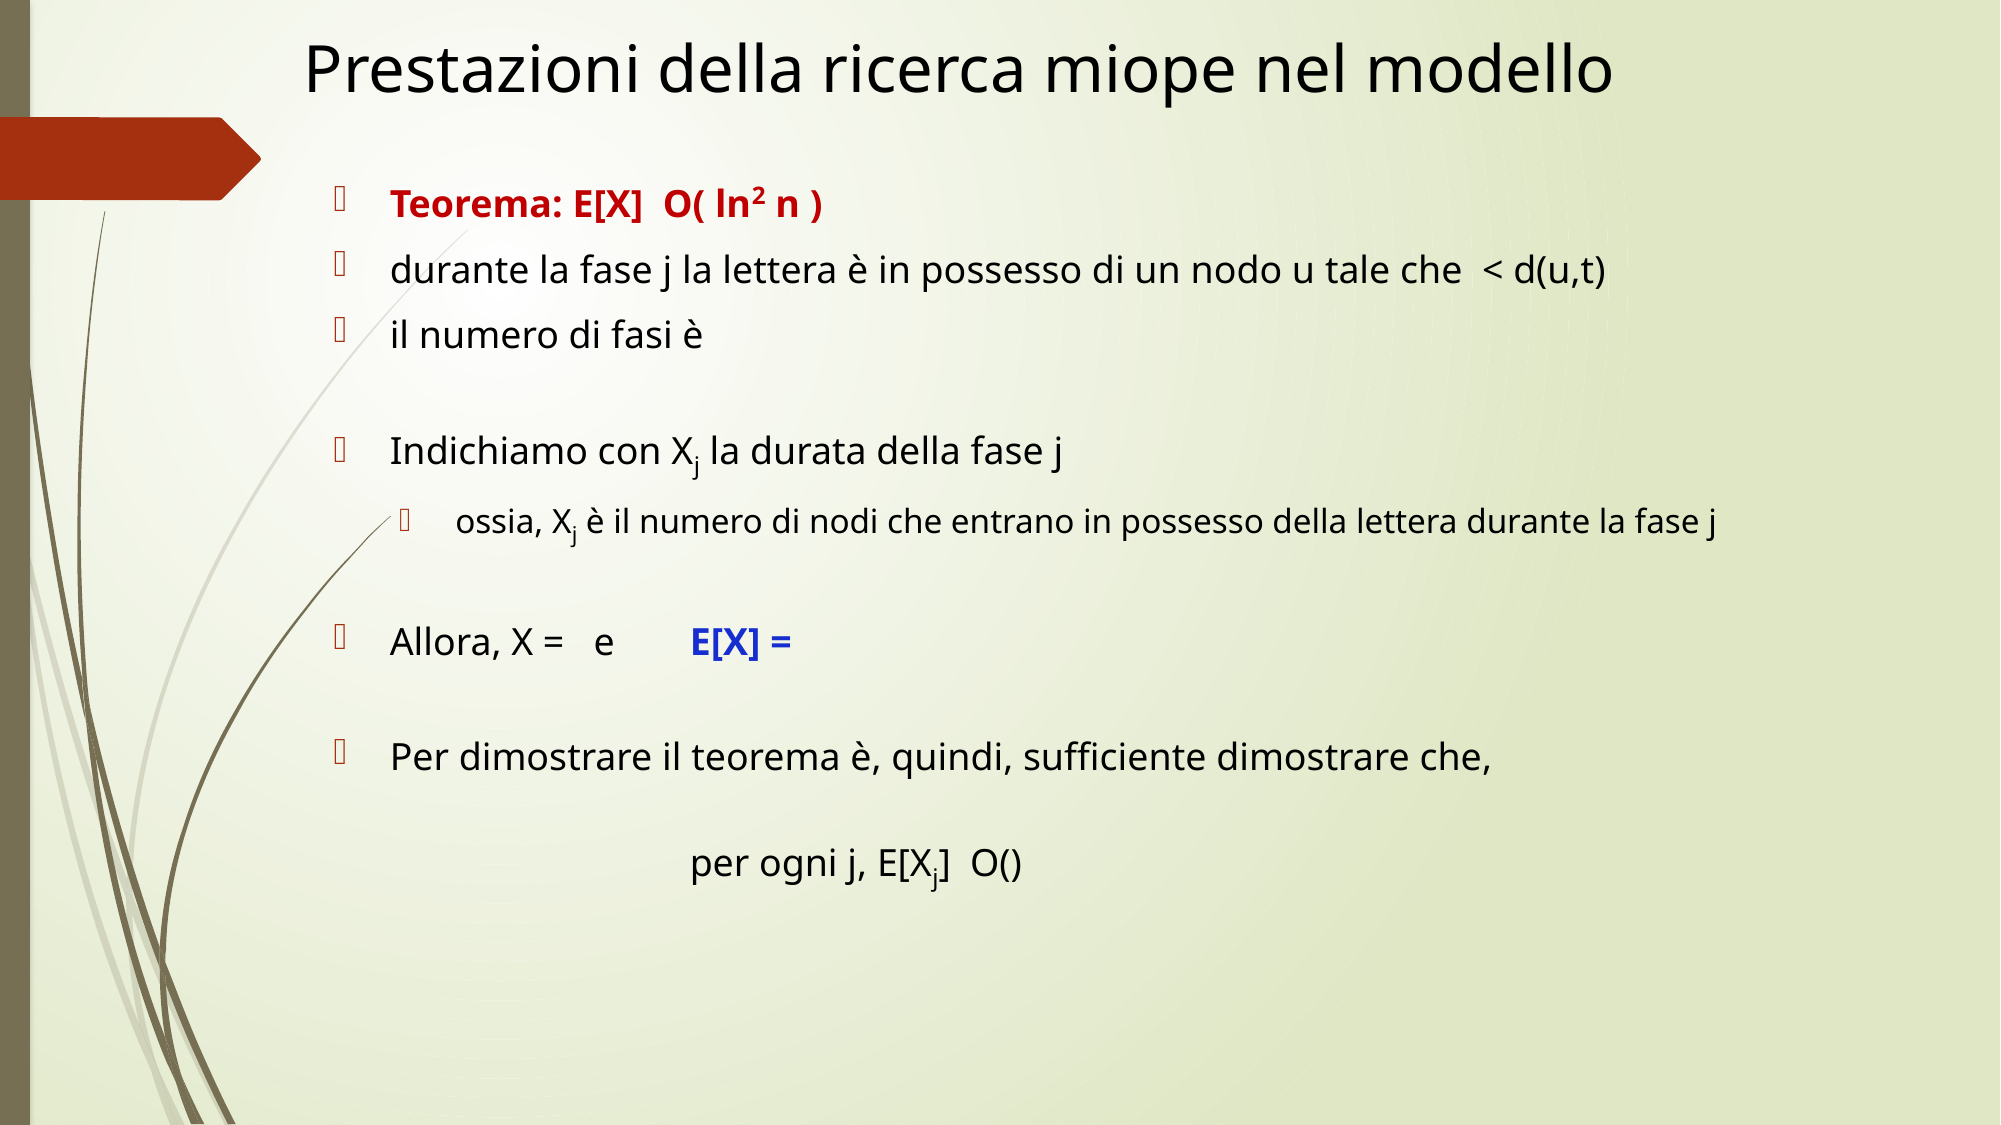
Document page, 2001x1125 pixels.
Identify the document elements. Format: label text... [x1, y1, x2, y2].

title Prestazioni della ricerca miope nel modello [288, 19, 1751, 172]
